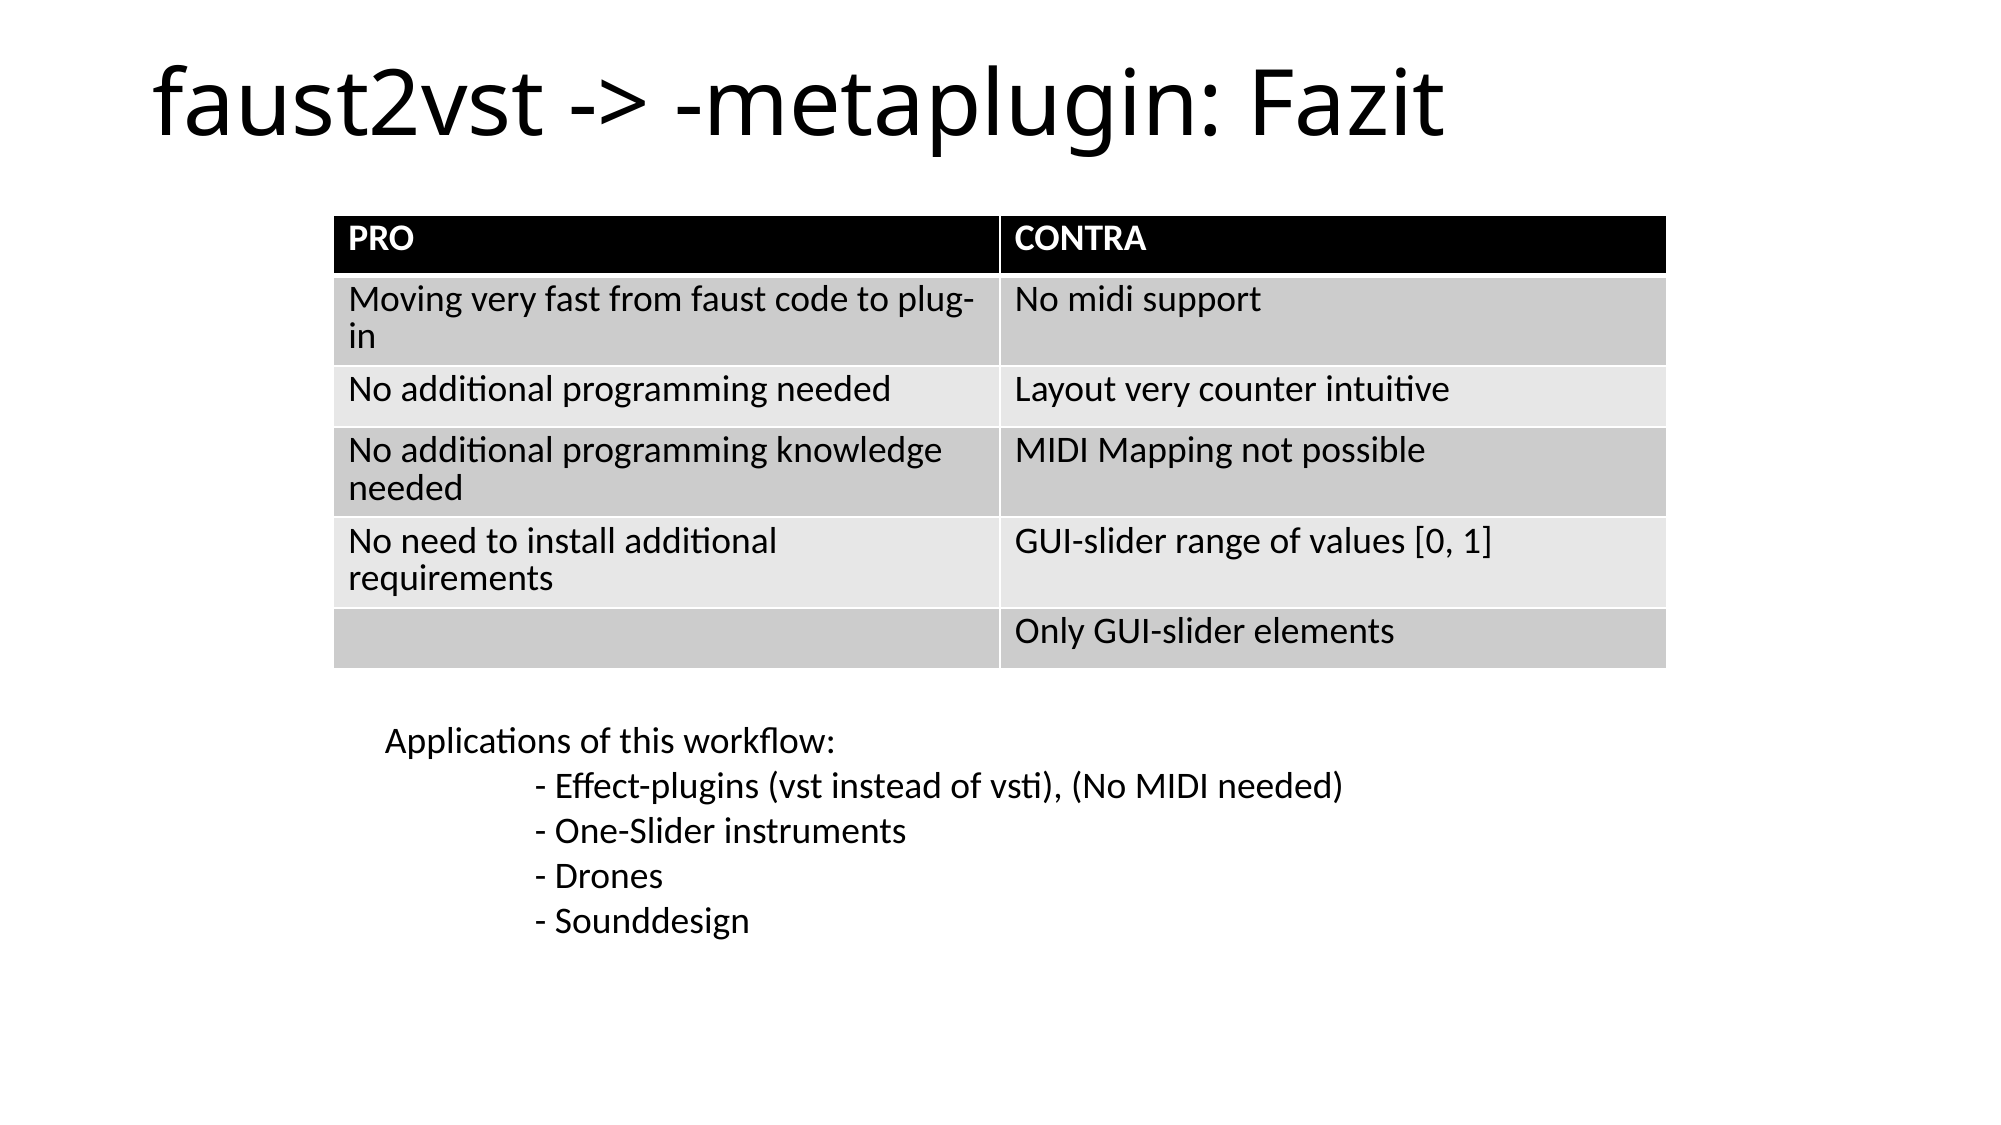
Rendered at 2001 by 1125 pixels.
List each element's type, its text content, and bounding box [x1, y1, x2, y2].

table_cell No additional programming knowledge needed [334, 428, 999, 516]
table_header CONTRA [1001, 216, 1666, 273]
table_cell Layout very counter intuitive [1001, 367, 1666, 426]
title faust2vst -> -metaplugin: Fazit [137, 0, 1863, 215]
table_cell MIDI Mapping not possible [1001, 428, 1666, 516]
table_cell Moving very fast from faust code to plug-in [334, 278, 999, 365]
table_header PRO [334, 216, 999, 273]
text_box Applications of this workflow: - Effect-plugins (vst instead of vsti), (No MIDI needed) - One-Slider instruments - Drones - Sounddesign [370, 708, 1641, 948]
table_cell No midi support [1001, 278, 1666, 365]
table_cell No need to install additional requirements [334, 518, 999, 607]
table_cell [334, 609, 999, 668]
table_cell GUI-slider range of values [0, 1] [1001, 518, 1666, 607]
table_cell Only GUI-slider elements [1001, 609, 1666, 668]
table_cell No additional programming needed [334, 367, 999, 426]
